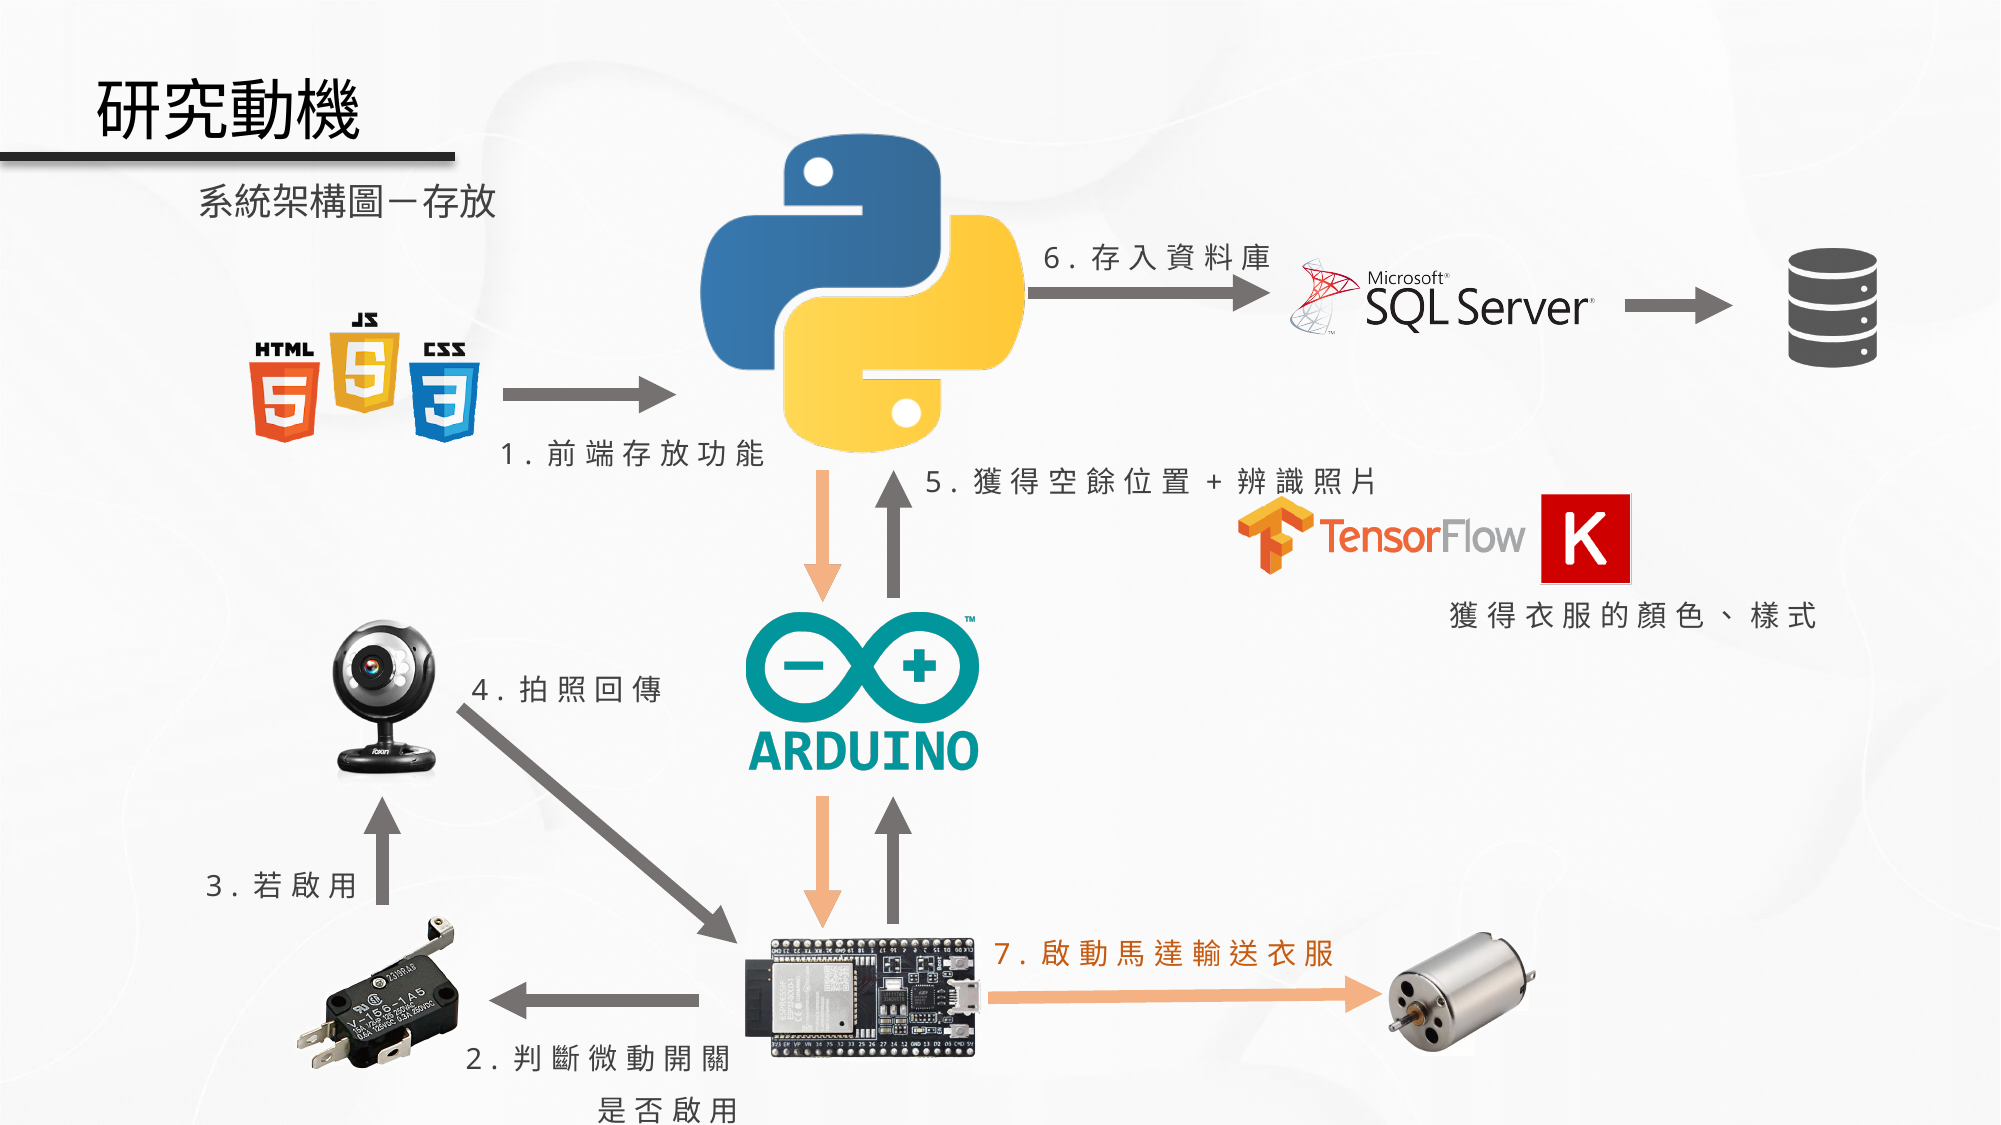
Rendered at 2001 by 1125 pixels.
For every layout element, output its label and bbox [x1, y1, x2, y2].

text_box [460, 707, 738, 944]
text_box [988, 993, 1383, 998]
picture [0, 0, 2000, 1125]
